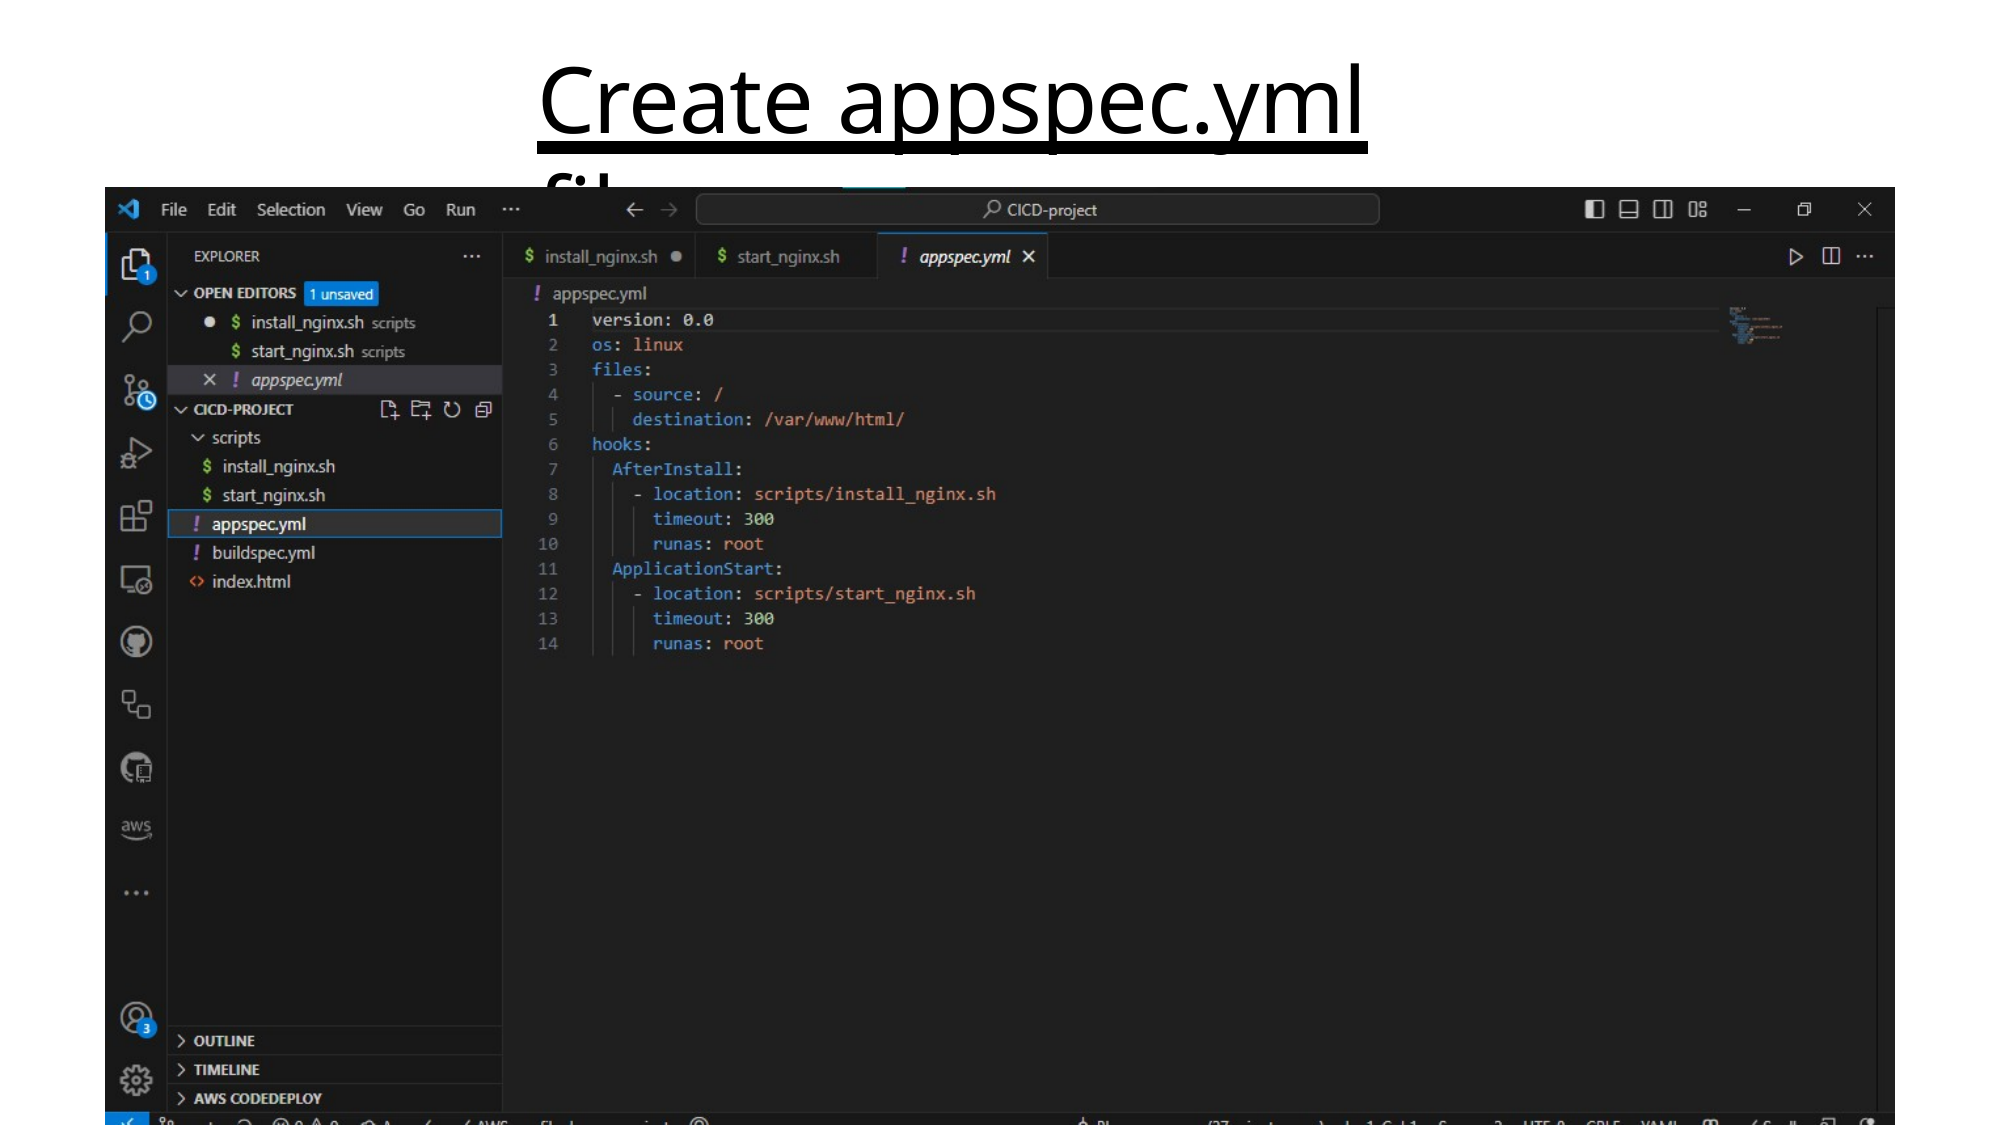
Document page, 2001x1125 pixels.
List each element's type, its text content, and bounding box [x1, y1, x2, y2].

picture [105, 187, 1895, 1125]
title Create appspec.yml file [535, 40, 1379, 185]
